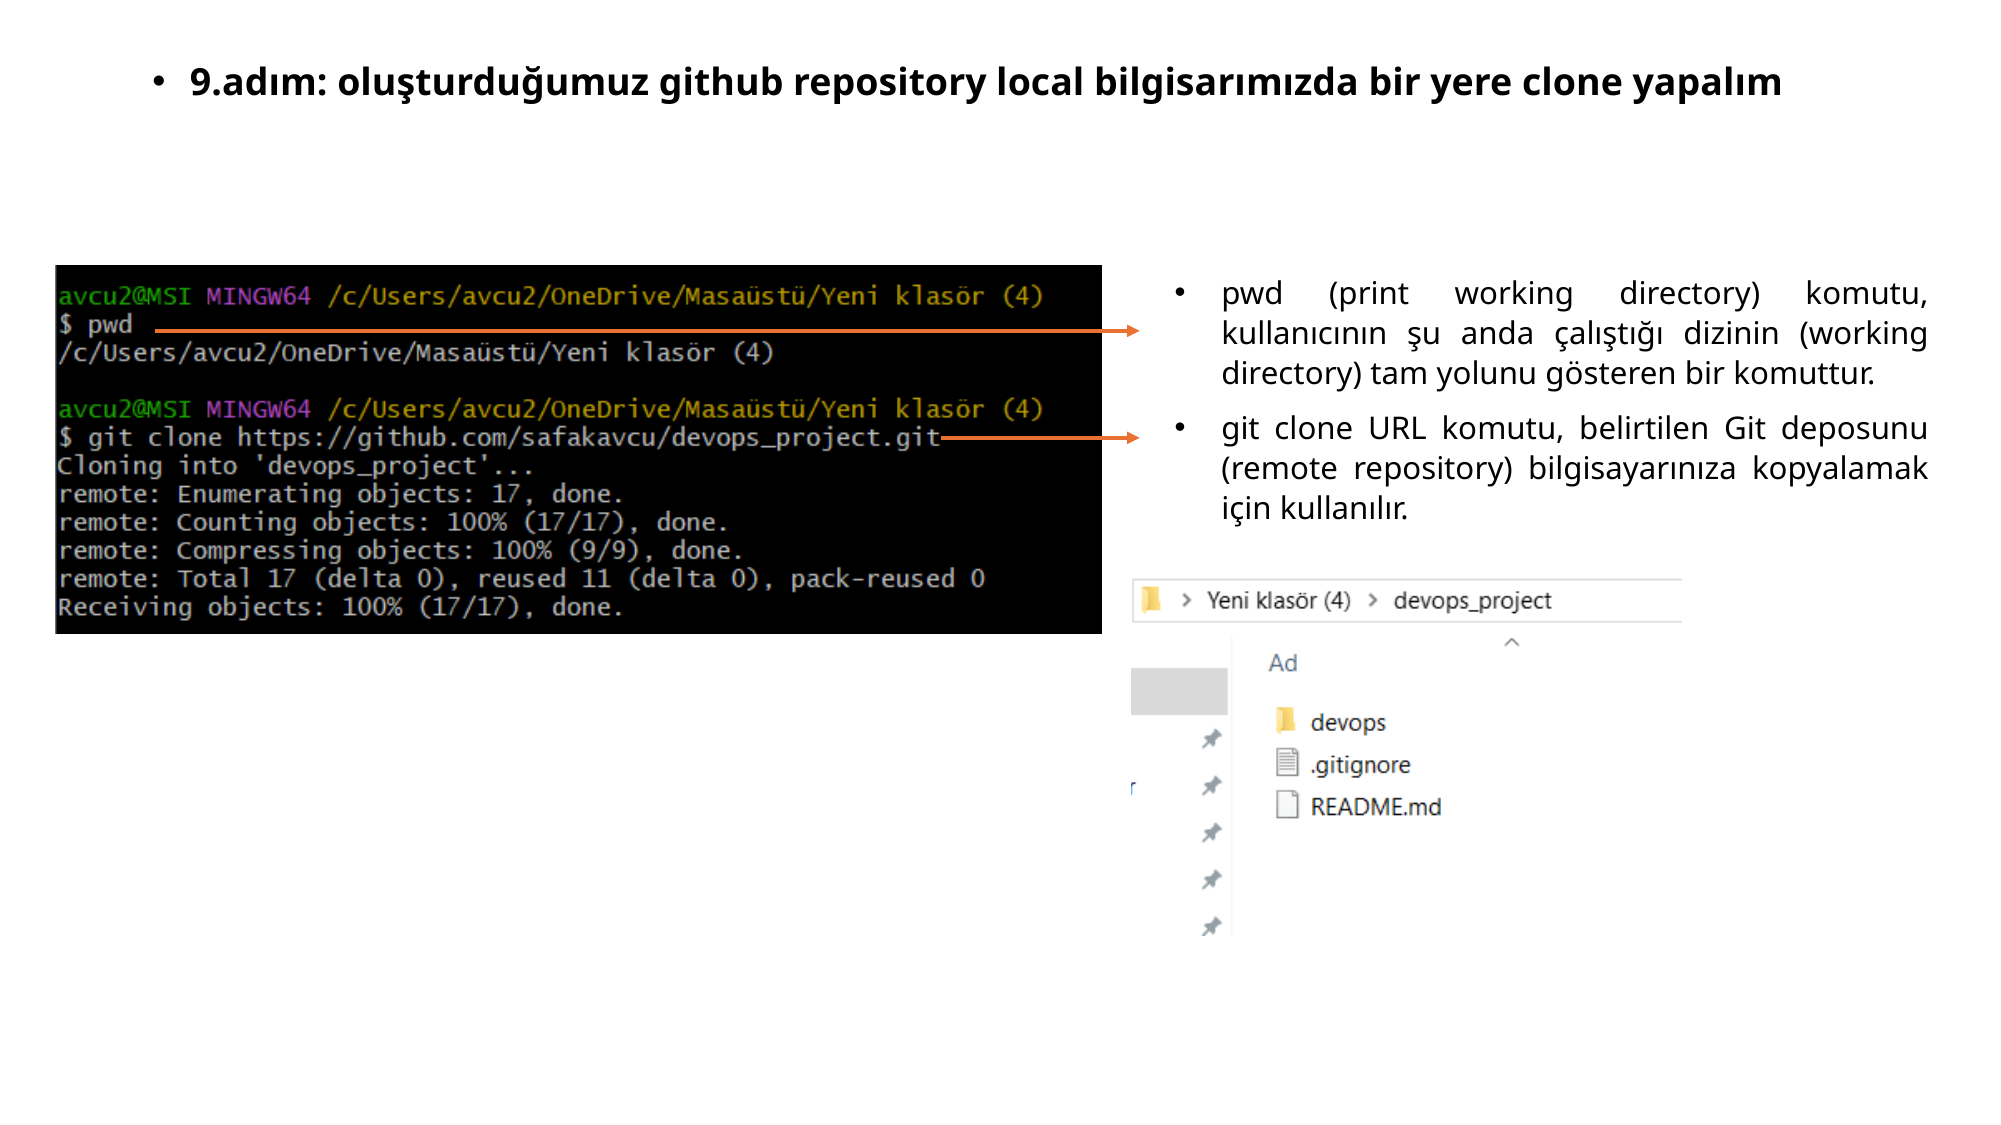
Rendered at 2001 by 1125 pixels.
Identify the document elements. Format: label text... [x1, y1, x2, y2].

list 9.adım: oluşturduğumuz github repository local bilgisarımızda bir yere clone yapalım [137, 55, 1863, 212]
picture [54, 264, 1103, 635]
picture [1131, 575, 1683, 936]
text_box git clone URL komutu, belirtilen Git deposunu (remote repository) bilgisayarınıza kopyalamak için kullanılır. [1159, 398, 1945, 534]
text_box pwd (print working directory) komutu, kullanıcının şu anda çalıştığı dizinin (working directory) tam yolunu gösteren bir komuttur. [1159, 263, 1945, 398]
